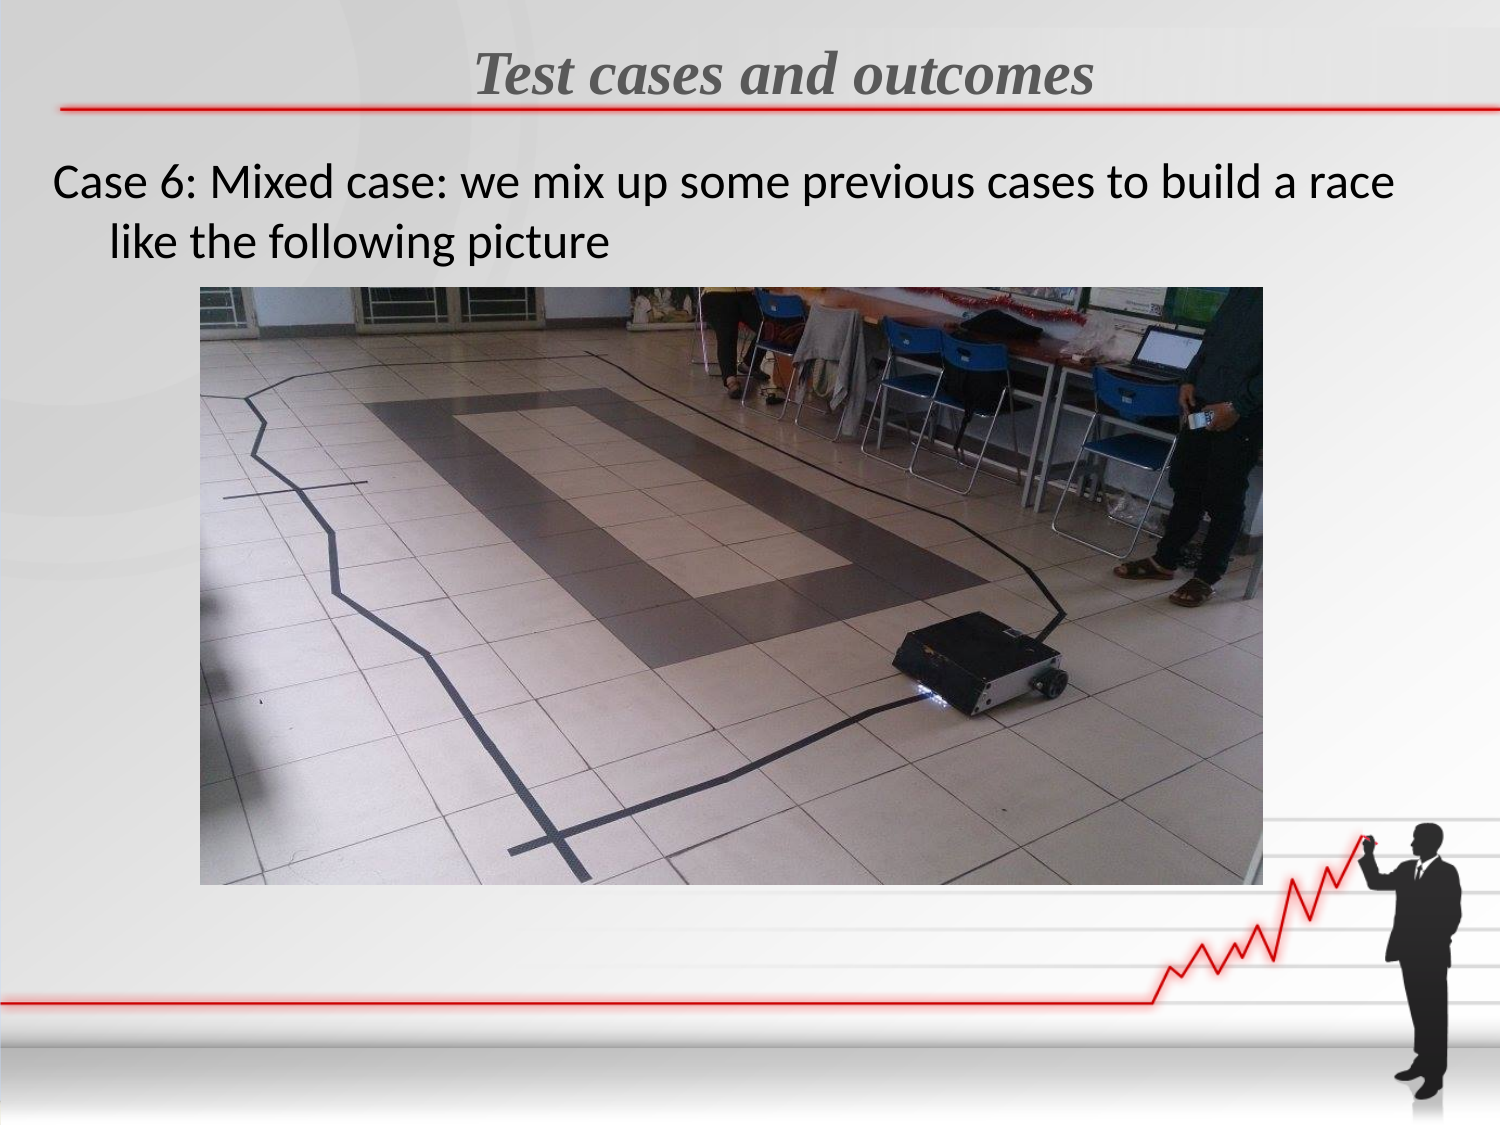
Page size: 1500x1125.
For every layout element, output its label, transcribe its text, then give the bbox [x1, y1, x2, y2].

picture [0, 0, 1500, 1125]
title Test cases and outcomes [293, 34, 1275, 105]
list Case 6: Mixed case: we mix up some previous cases to build a race like the following picture [37, 140, 1462, 338]
